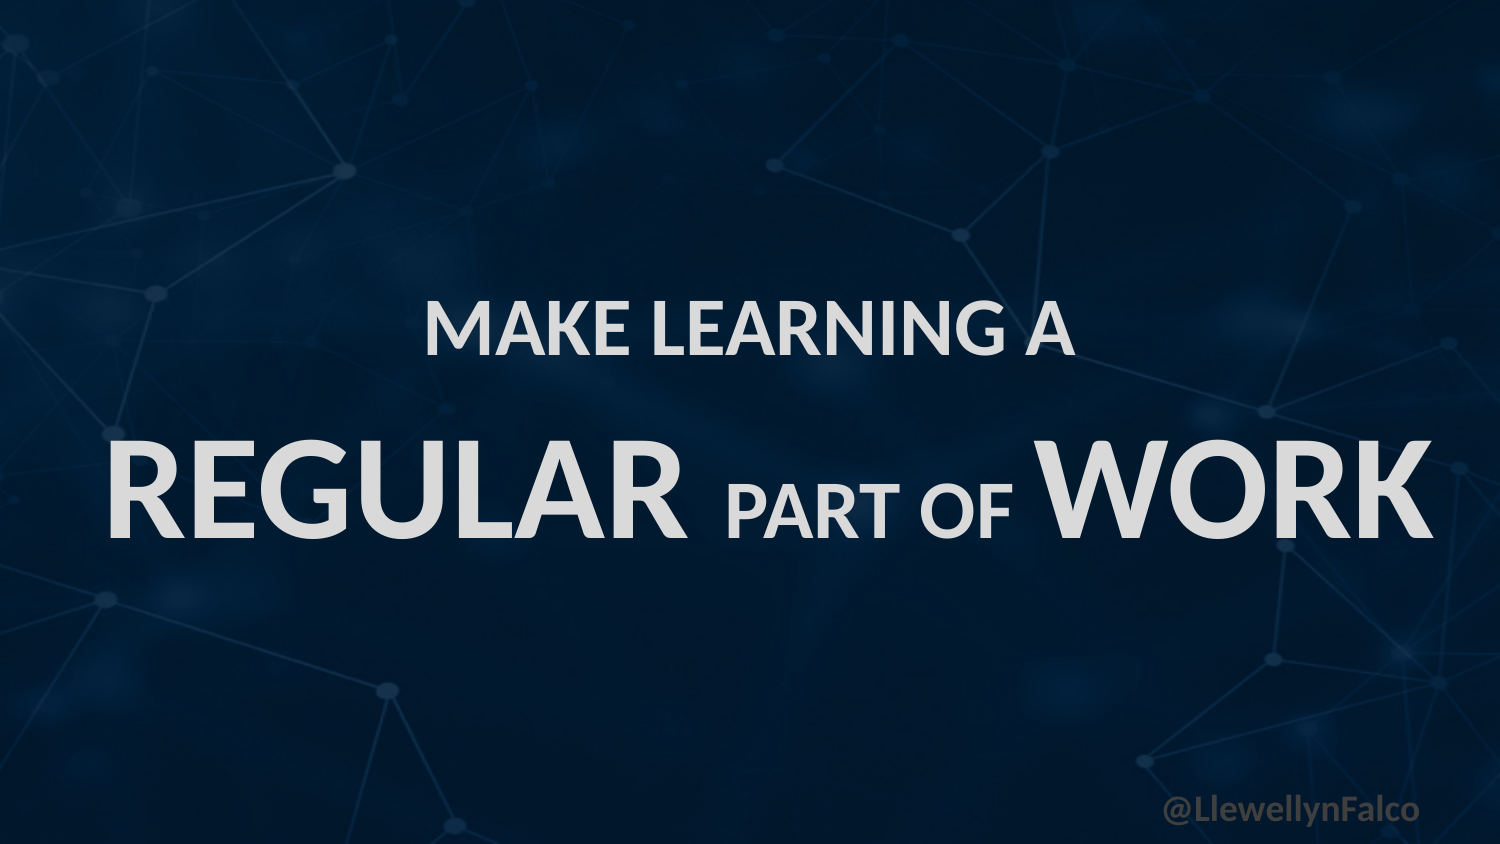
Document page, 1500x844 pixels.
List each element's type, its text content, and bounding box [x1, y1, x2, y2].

title Make LEARNING a REGULAR PART OF WORK [0, 0, 1500, 844]
